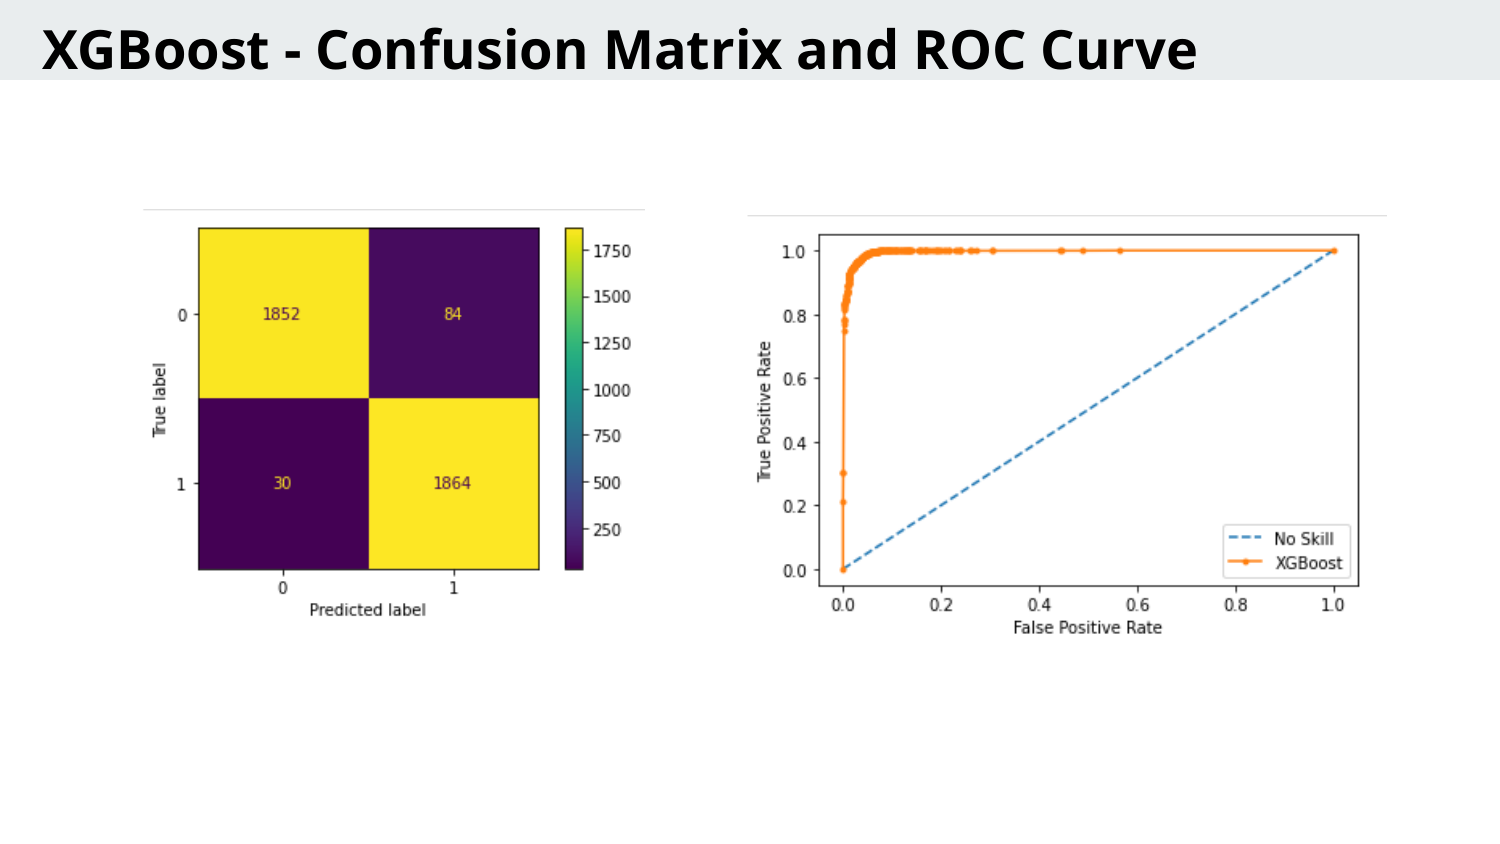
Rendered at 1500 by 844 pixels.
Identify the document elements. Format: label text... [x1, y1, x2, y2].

picture [131, 209, 645, 639]
picture [734, 215, 1387, 651]
title XGBoost - Confusion Matrix and ROC Curve [27, 0, 1319, 87]
